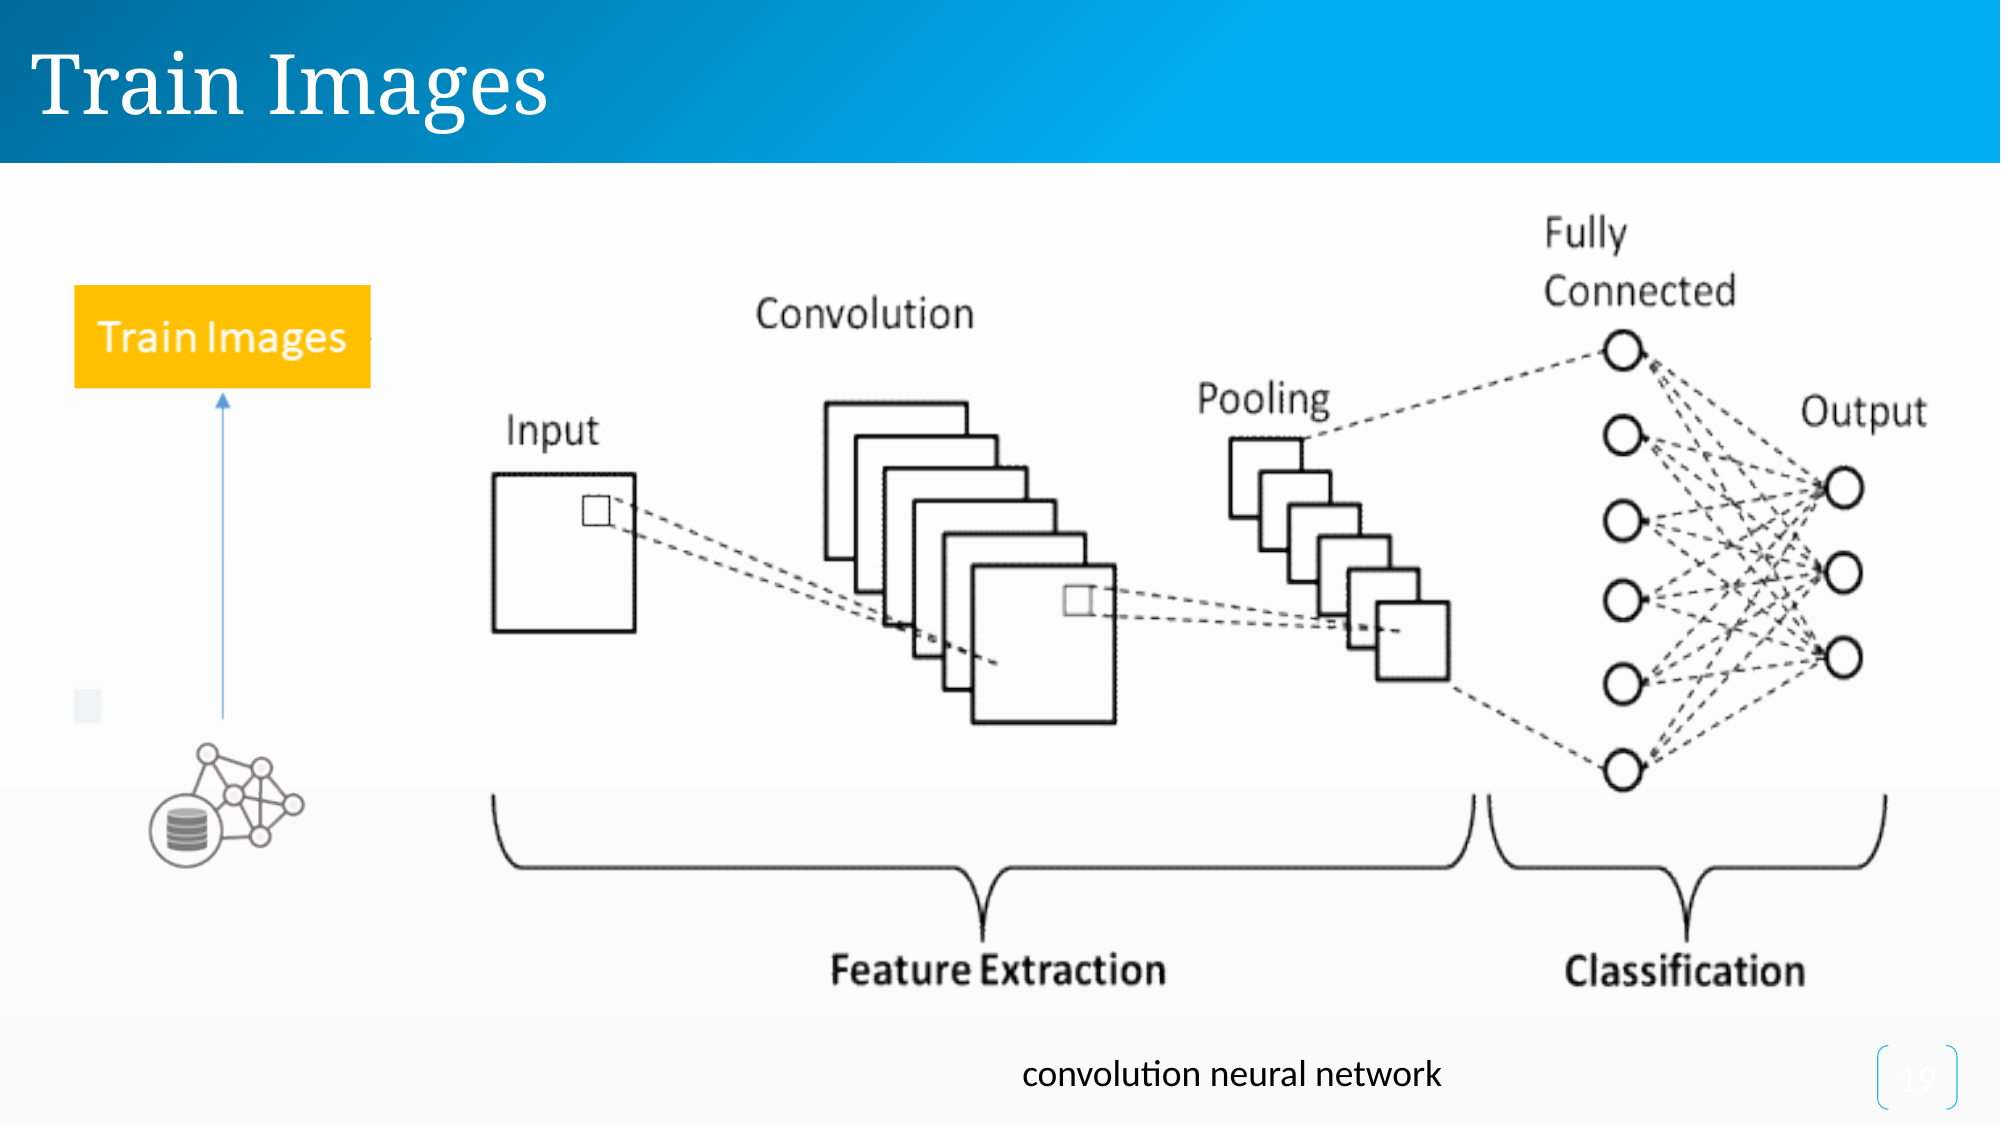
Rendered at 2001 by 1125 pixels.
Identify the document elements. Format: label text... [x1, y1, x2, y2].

text_box Train Images [15, 23, 1709, 139]
text_box 19 [1877, 1044, 1958, 1110]
picture [427, 184, 1959, 1020]
text_box [0, 0, 2000, 163]
picture [74, 285, 372, 919]
text_box convolution neural network [1007, 1041, 1737, 1102]
